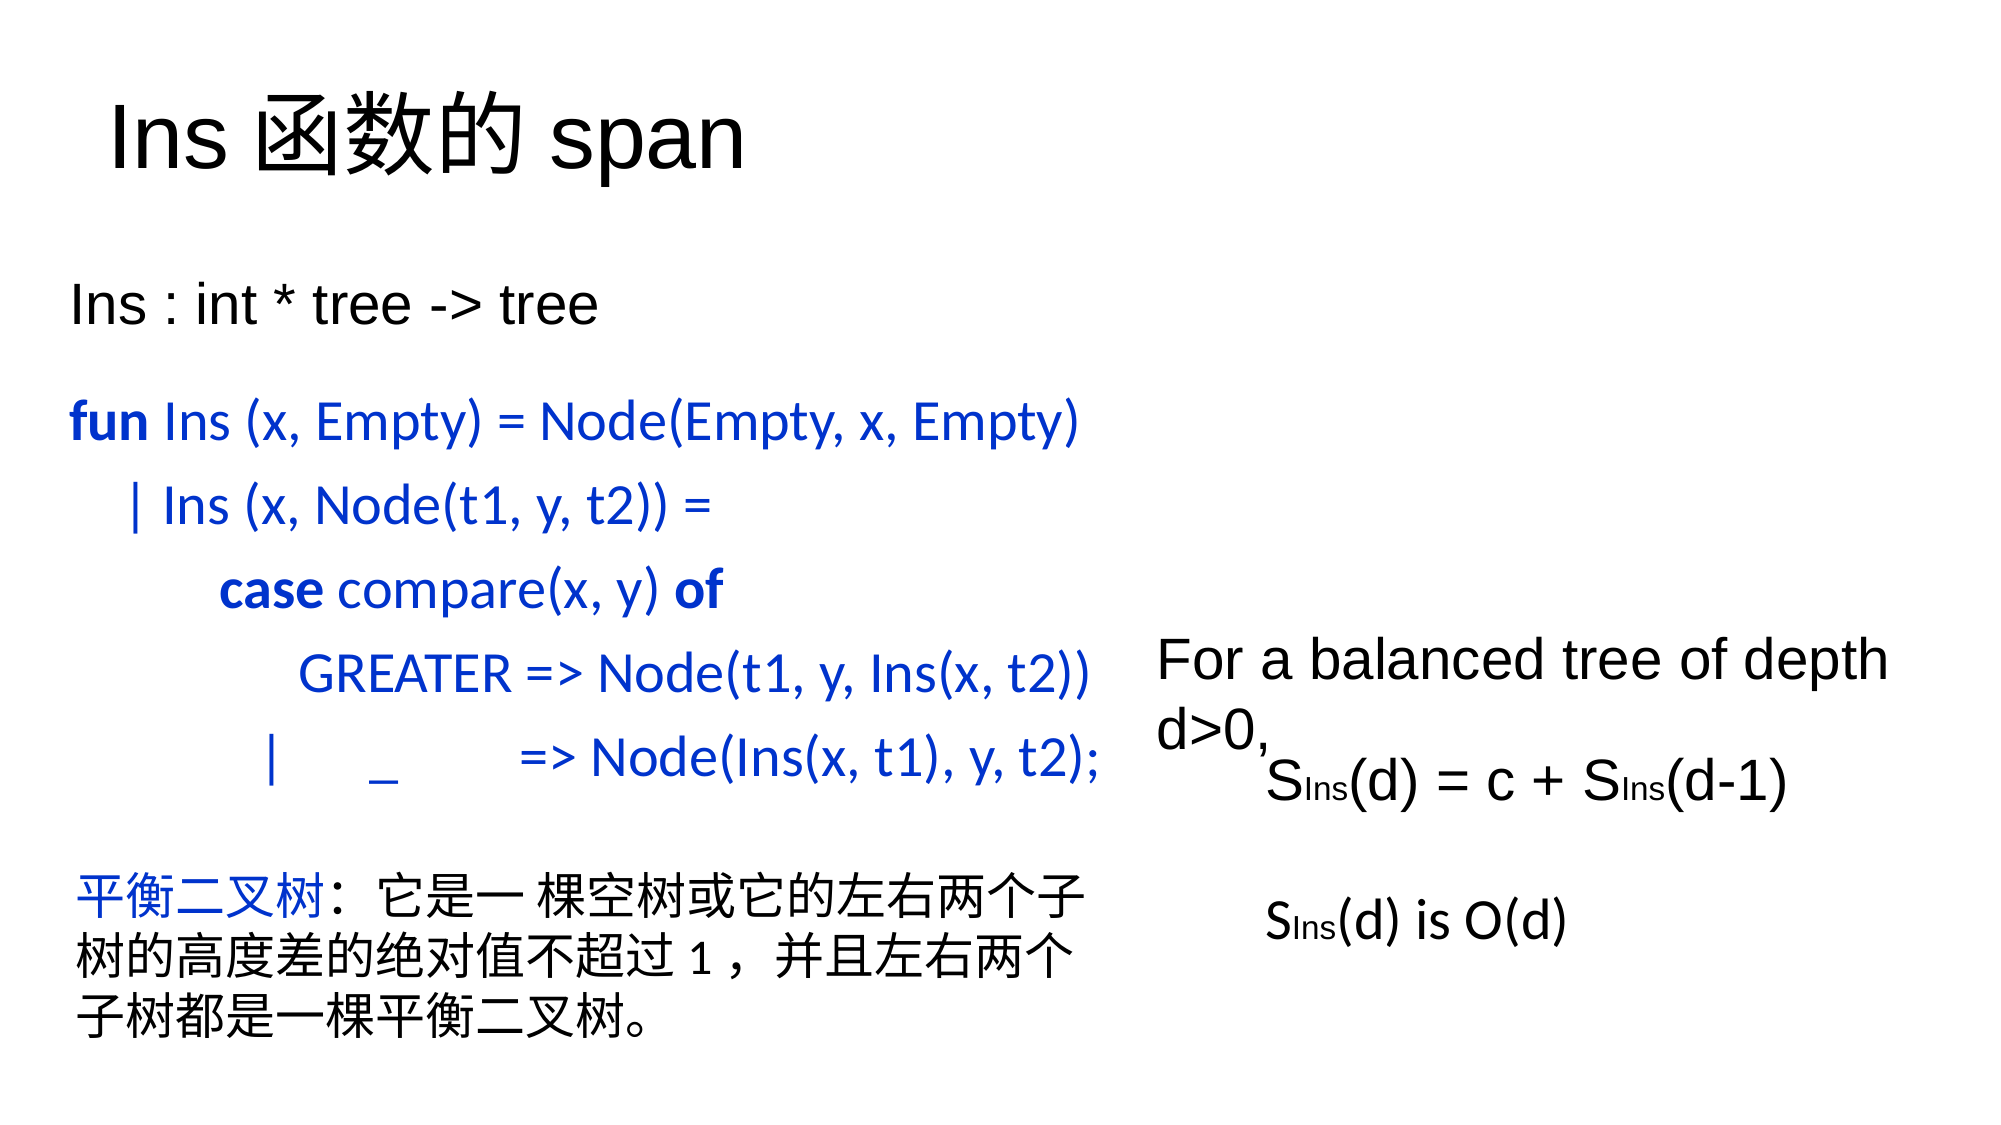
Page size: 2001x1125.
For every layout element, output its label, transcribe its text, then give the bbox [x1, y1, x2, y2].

text_box SIns(d) = c + SIns(d-1) SIns(d) is O(d) [1250, 734, 1899, 959]
text_box fun Ins (x, Empty) = Node(Empty, x, Empty) | Ins (x, Node(t1, y, t2)) = case compare(x, y) of GREATER => Node(t1, y, Ins(x, t2)) | _ => Node(Ins(x, t1), y, t2); [54, 360, 1143, 796]
text_box For a balanced tree of depth d>0, [1142, 613, 1976, 769]
text_box 平衡二叉树：它是一 棵空树或它的左右两个子树的高度差的绝对值不超过1，并且左右两个子树都是一棵平衡二叉树。 [60, 856, 1138, 1052]
text_box Ins : int * tree -> tree [54, 258, 809, 344]
title Ins函数的span [99, 14, 1901, 263]
